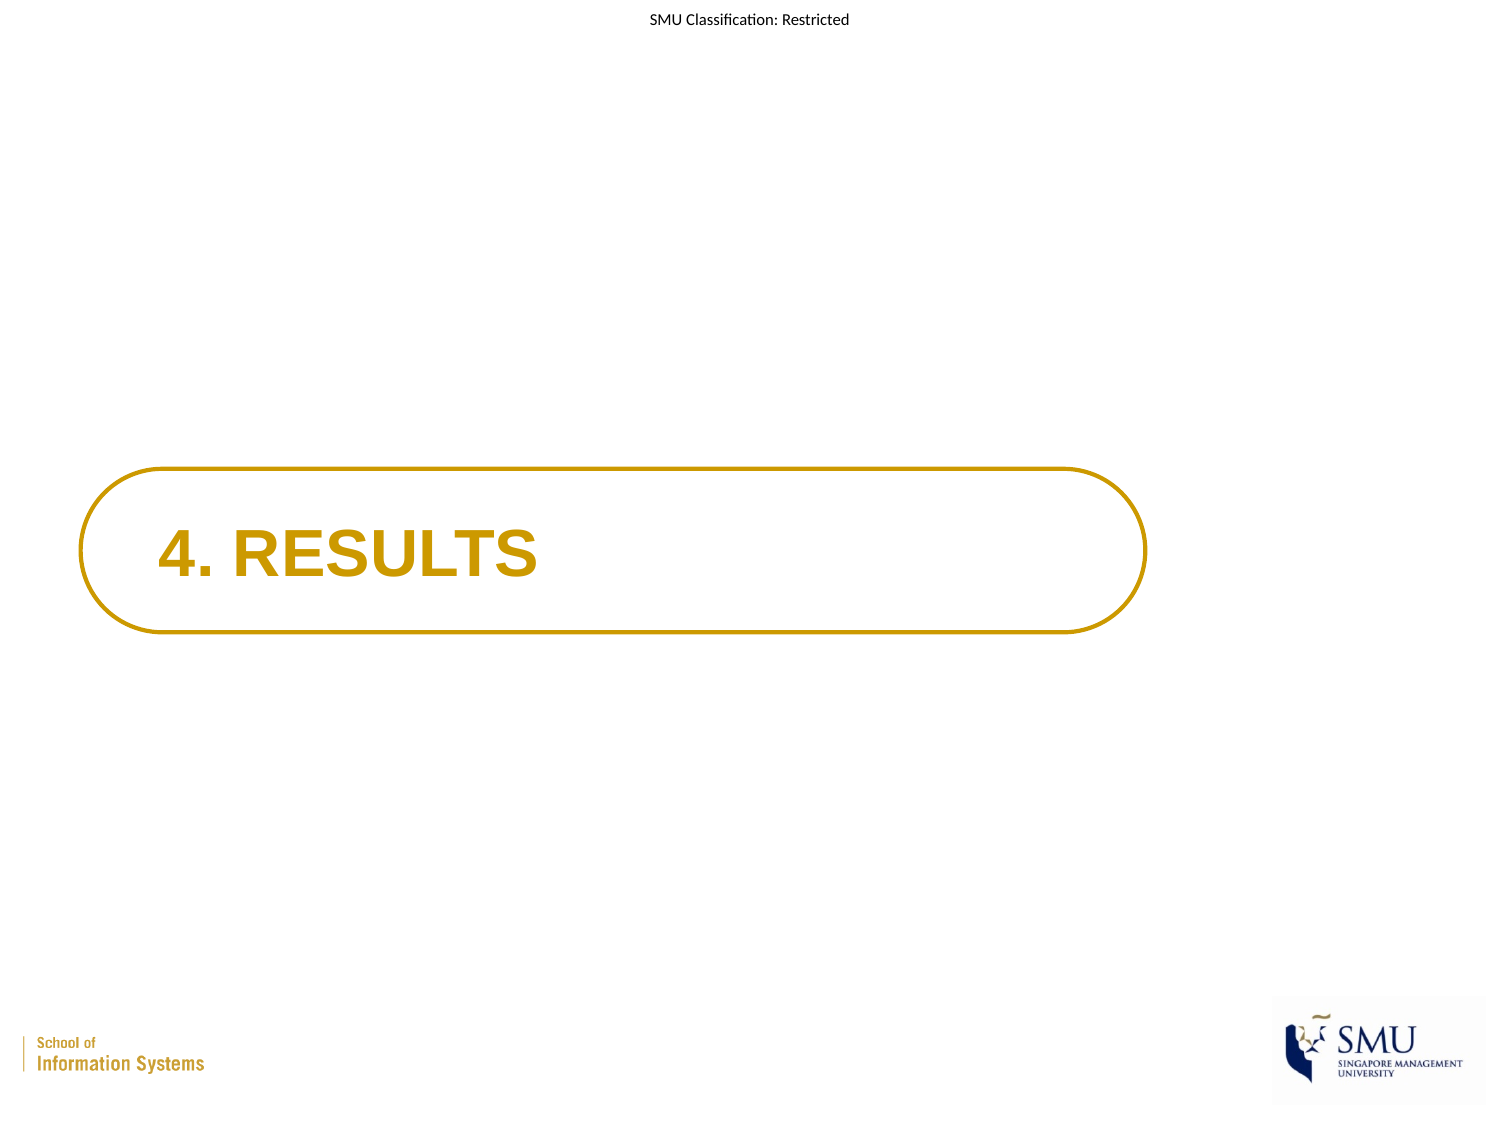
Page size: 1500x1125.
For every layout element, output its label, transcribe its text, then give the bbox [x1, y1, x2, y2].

text_box [78, 466, 1148, 635]
picture [1272, 996, 1486, 1105]
text_box 4. RESULTS [143, 502, 574, 598]
picture [8, 1029, 209, 1081]
